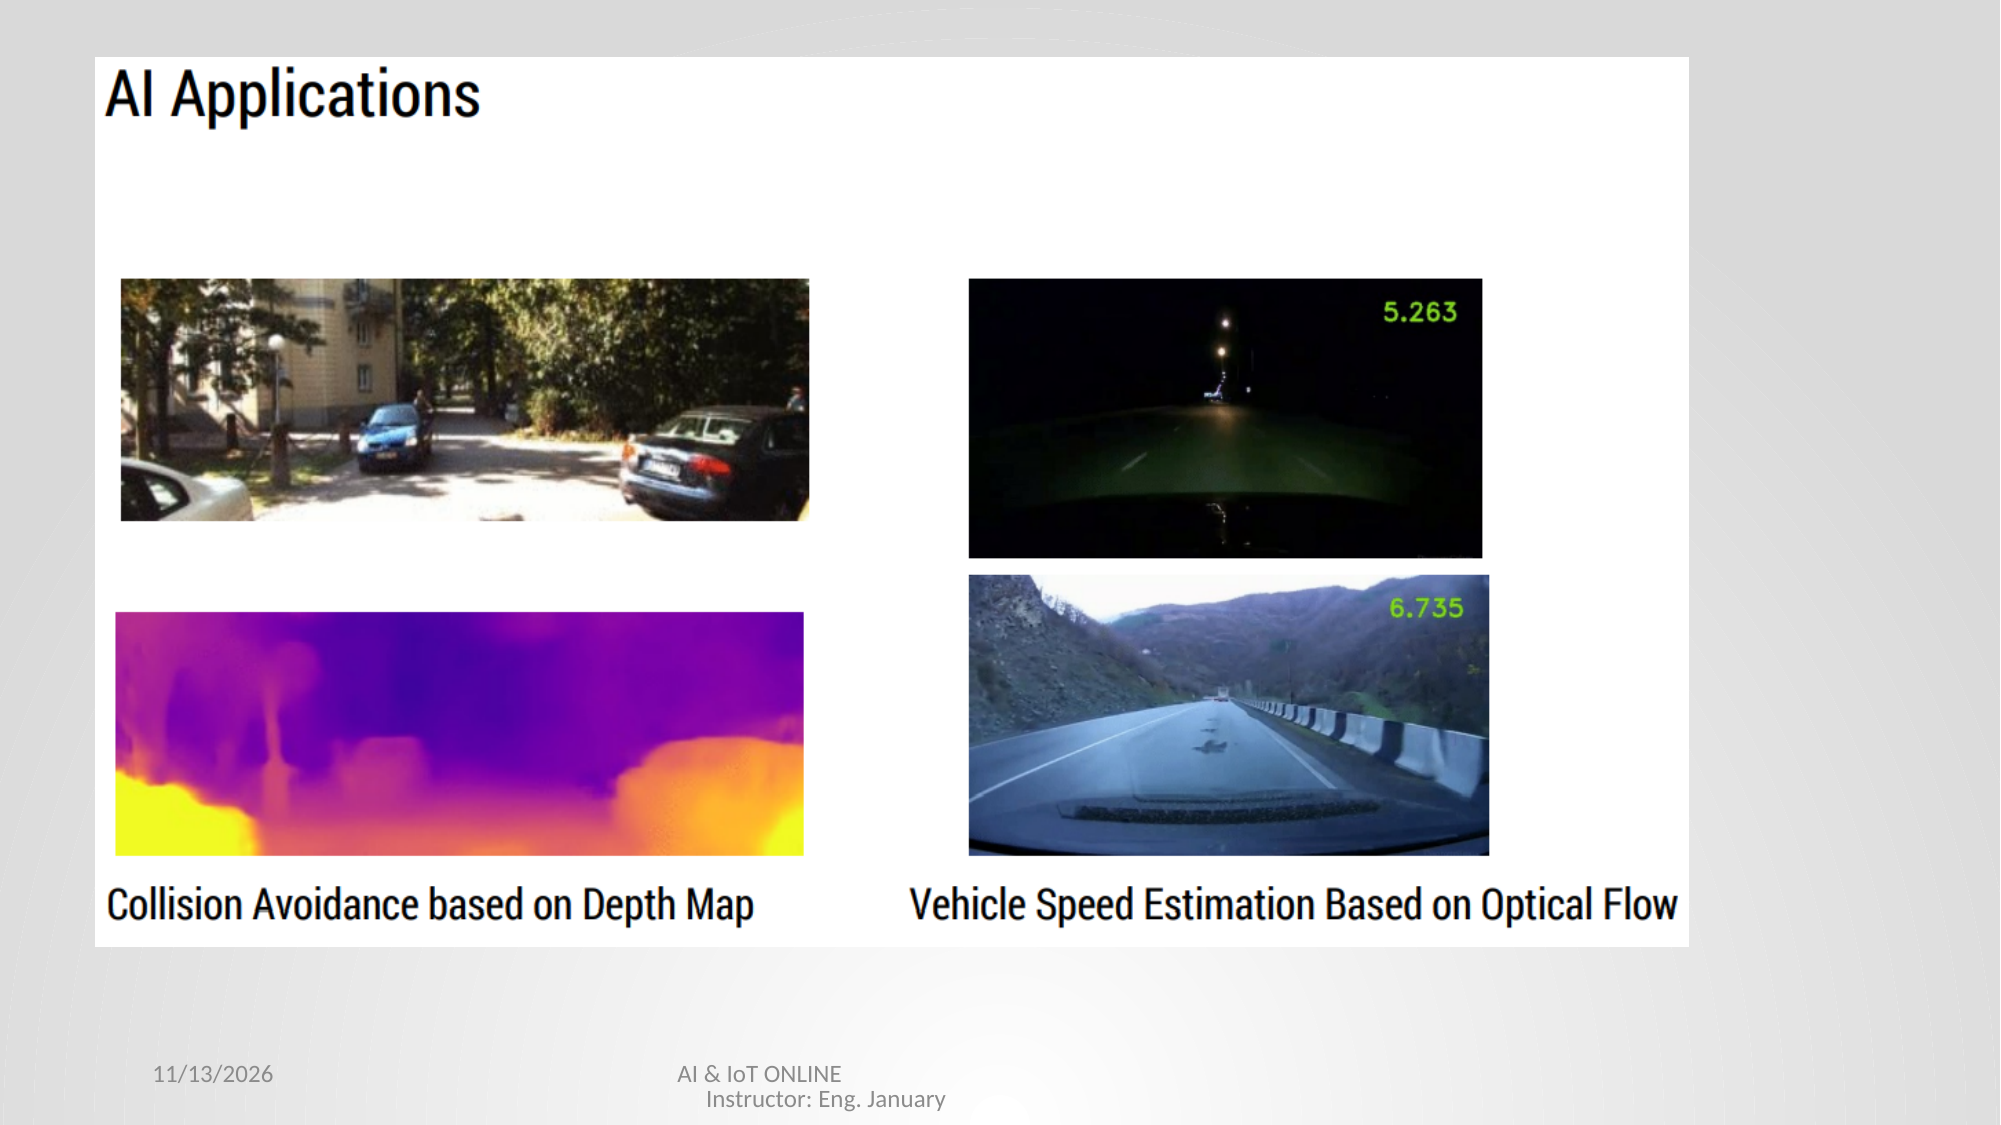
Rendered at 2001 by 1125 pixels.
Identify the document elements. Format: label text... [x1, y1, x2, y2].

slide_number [137, 1042, 588, 1103]
footer AI & IoT ONLINE Instructor: Eng. January [662, 1042, 1338, 1103]
picture [95, 57, 1689, 947]
